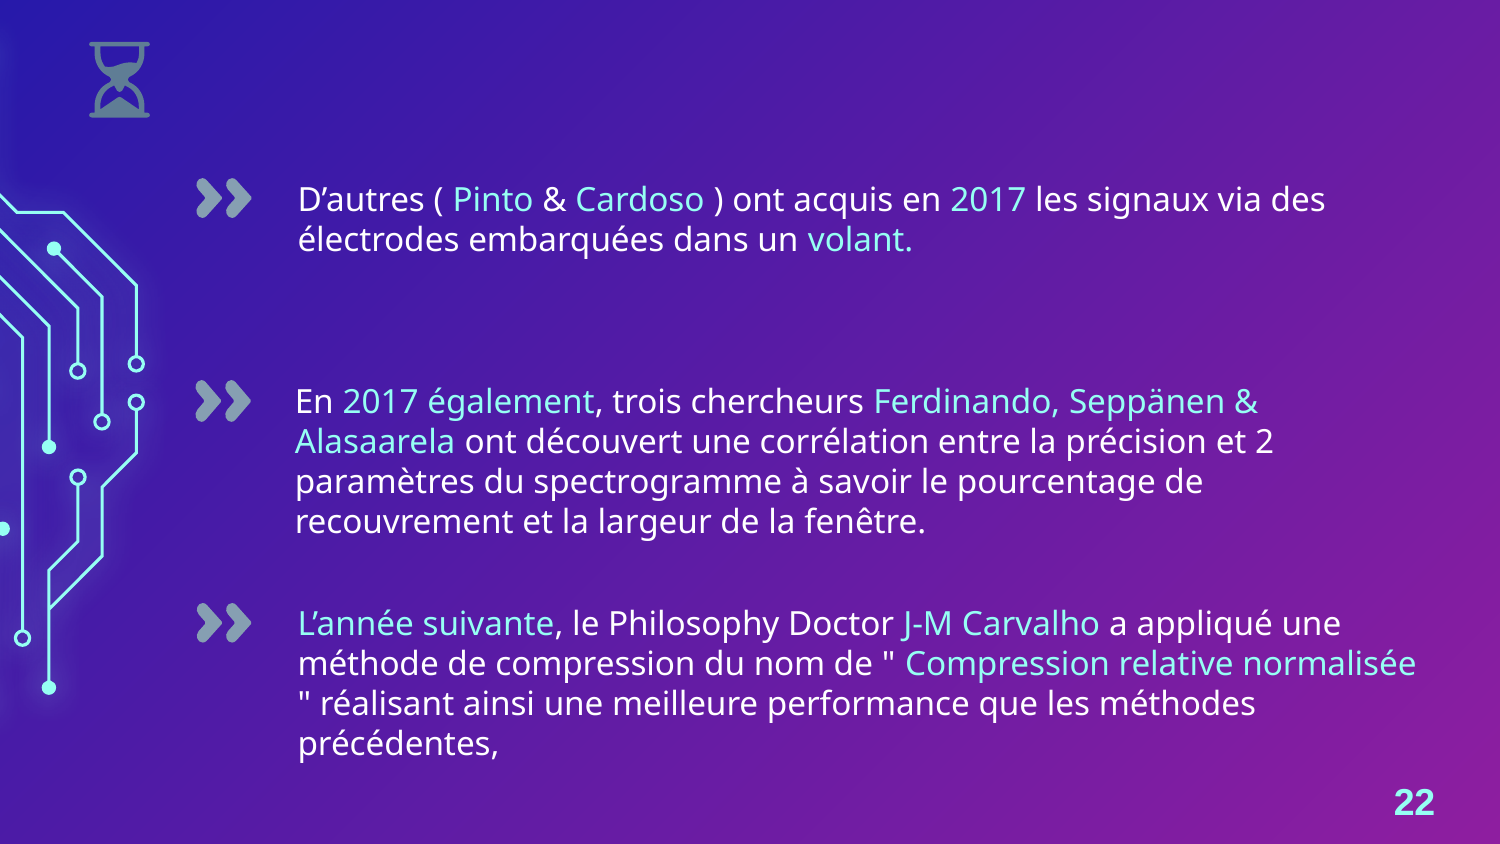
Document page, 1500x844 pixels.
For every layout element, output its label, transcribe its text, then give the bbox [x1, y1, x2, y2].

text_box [193, 379, 252, 423]
text_box [89, 41, 150, 118]
text_box En 2017 également, trois chercheurs Ferdinando, Seppänen & Alasaarela ont découvert une corrélation entre la précision et 2 paramètres du spectrogramme à savoir le pourcentage de recouvrement et la largeur de la fenêtre. [280, 372, 1437, 548]
text_box D’autres ( Pinto & Cardoso ) ont acquis en 2017 les signaux via des électrodes embarquées dans un volant. [282, 170, 1486, 266]
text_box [194, 602, 252, 643]
text_box 22 [1378, 770, 1463, 830]
text_box L’année suivante, le Philosophy Doctor J-M Carvalho a appliqué une méthode de compression du nom de " Compression relative normalisée " réalisant ainsi une meilleure performance que les méthodes précédentes, [282, 594, 1440, 770]
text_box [194, 177, 253, 219]
